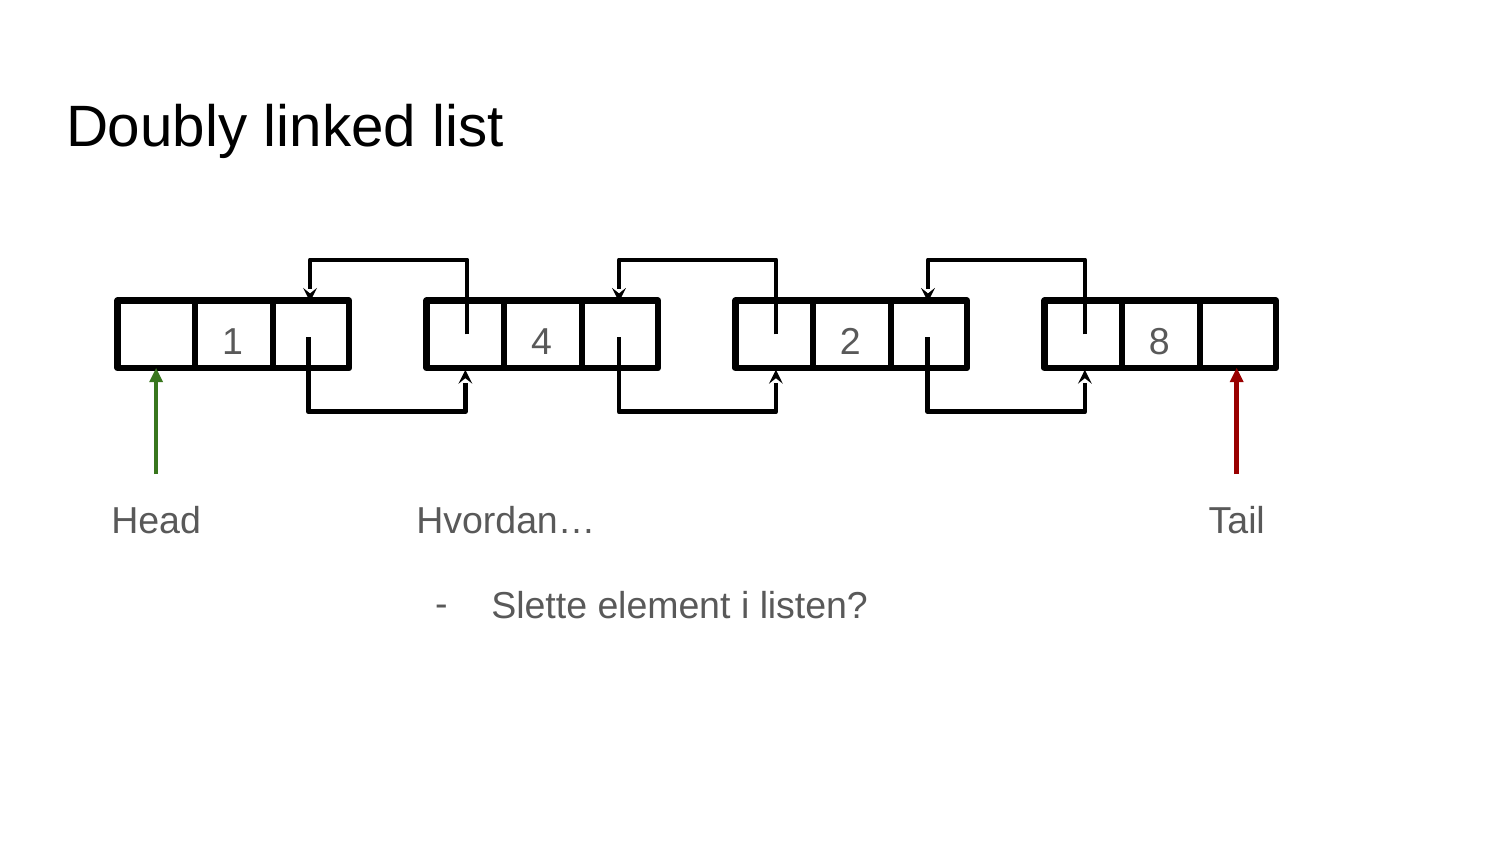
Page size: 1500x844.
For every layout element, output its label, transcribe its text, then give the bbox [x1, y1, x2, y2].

list Tail [1170, 474, 1303, 546]
text_box [894, 300, 967, 369]
text_box [276, 300, 350, 369]
text_box [303, 259, 468, 335]
text_box [618, 337, 783, 413]
text_box [735, 300, 812, 369]
text_box [198, 300, 206, 369]
list 2 [824, 295, 879, 374]
text_box [1125, 300, 1133, 369]
list 8 [1133, 295, 1188, 374]
list Head [90, 474, 222, 546]
text_box [426, 300, 503, 369]
list Hvordan… Slette element i listen? [401, 474, 940, 763]
text_box [262, 300, 272, 369]
list 4 [515, 295, 571, 374]
text_box [308, 337, 472, 413]
text_box [816, 300, 824, 369]
text_box [1203, 300, 1276, 369]
text_box [117, 300, 194, 369]
text_box [927, 337, 1092, 413]
list 1 [206, 295, 262, 374]
text_box [507, 300, 515, 369]
text_box [1188, 300, 1199, 369]
text_box [585, 300, 658, 369]
text_box [1044, 300, 1121, 369]
text_box [612, 259, 777, 335]
text_box [571, 300, 581, 369]
text_box [879, 300, 890, 369]
title Doubly linked list [51, 72, 1449, 167]
text_box [921, 259, 1086, 335]
